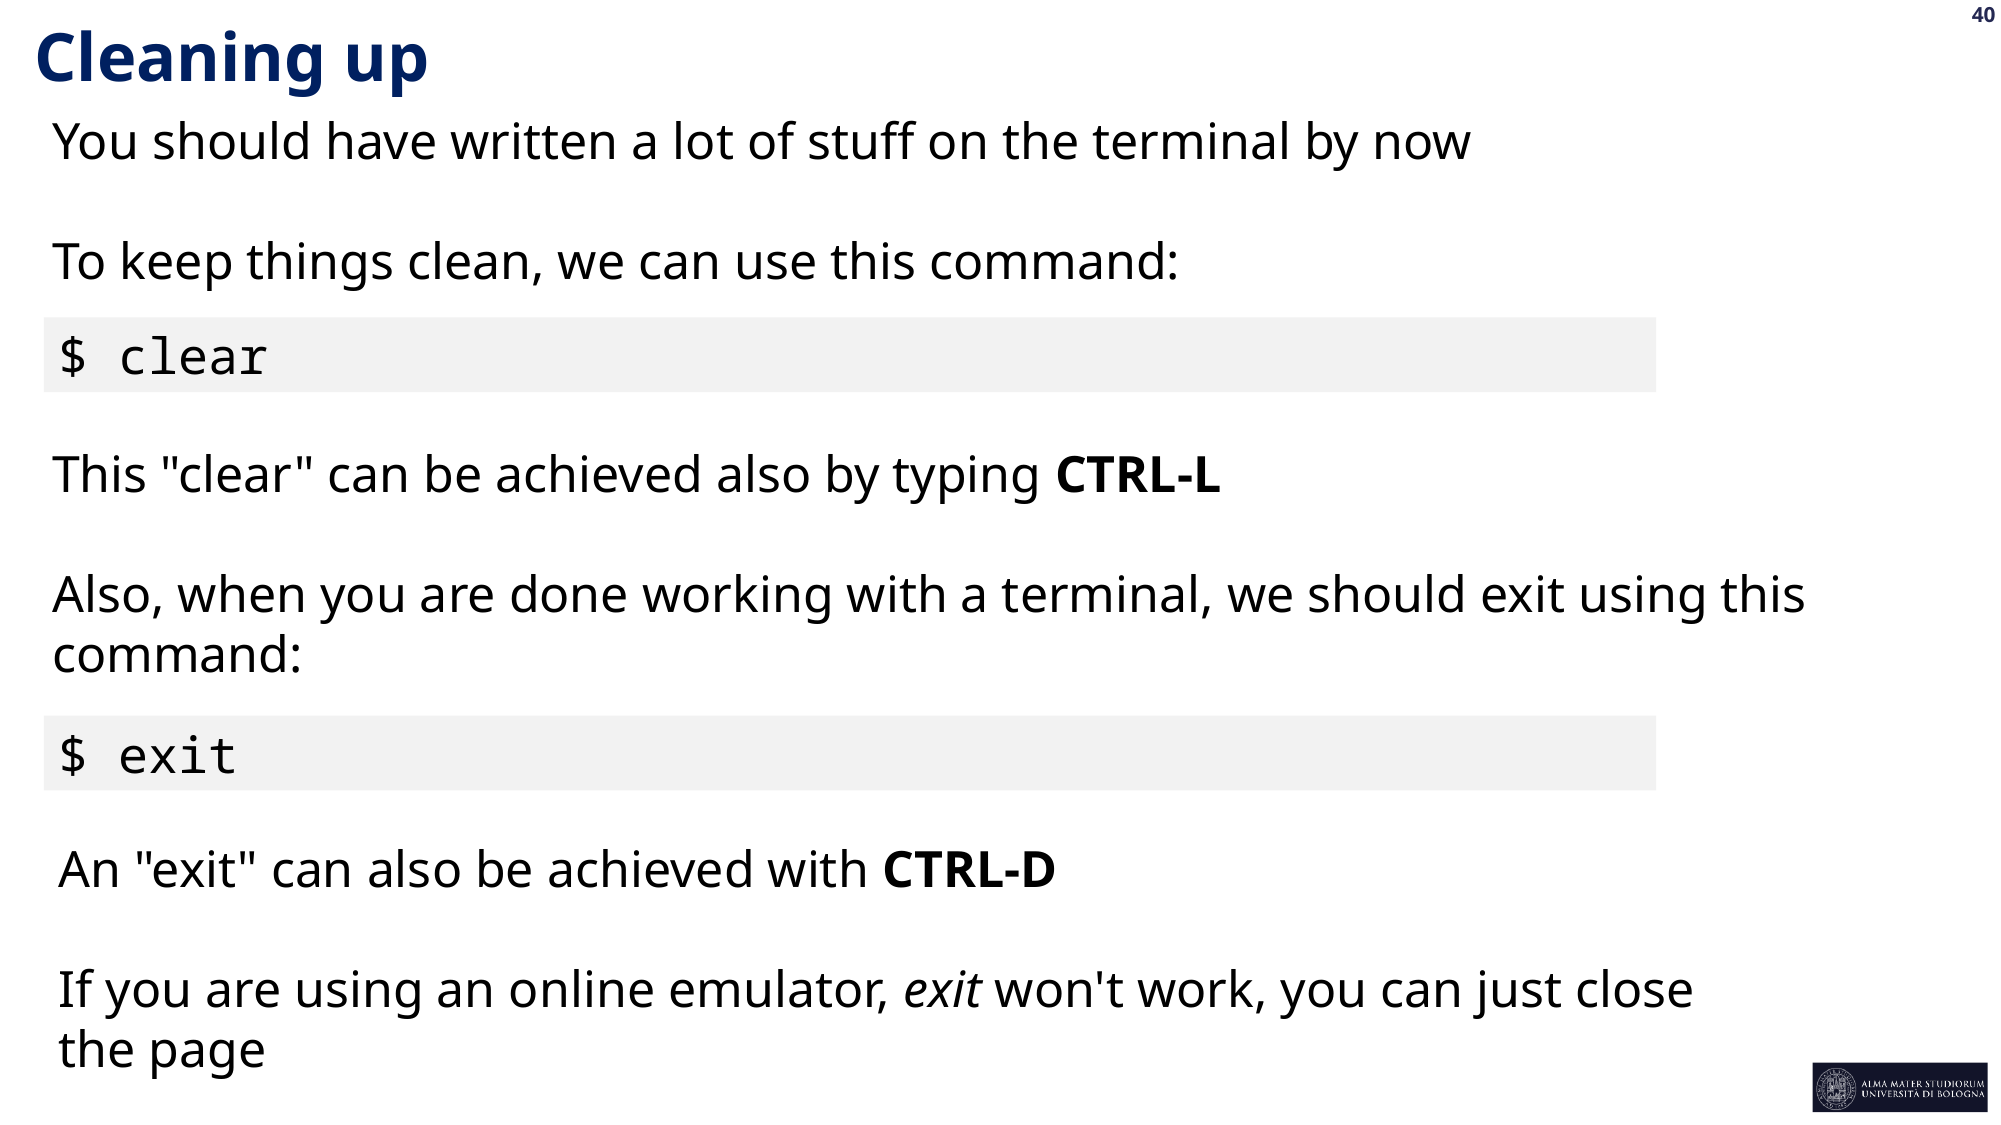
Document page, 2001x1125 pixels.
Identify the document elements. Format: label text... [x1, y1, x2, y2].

text_box This "clear" can be achieved also by typing CTRL-L Also, when you are done working with a terminal, we should exit using this command: [37, 435, 1930, 691]
text_box An "exit" can also be achieved with CTRL-D If you are using an online emulator, exit won't work, you can just close the page [43, 829, 1800, 1085]
text_box You should have written a lot of stuff on the terminal by now To keep things clean, we can use this command: [37, 101, 1930, 297]
picture [1812, 1062, 1988, 1113]
text_box $ clear [43, 317, 1657, 393]
text_box $ exit [43, 715, 1657, 791]
list Cleaning up [19, 7, 1922, 102]
